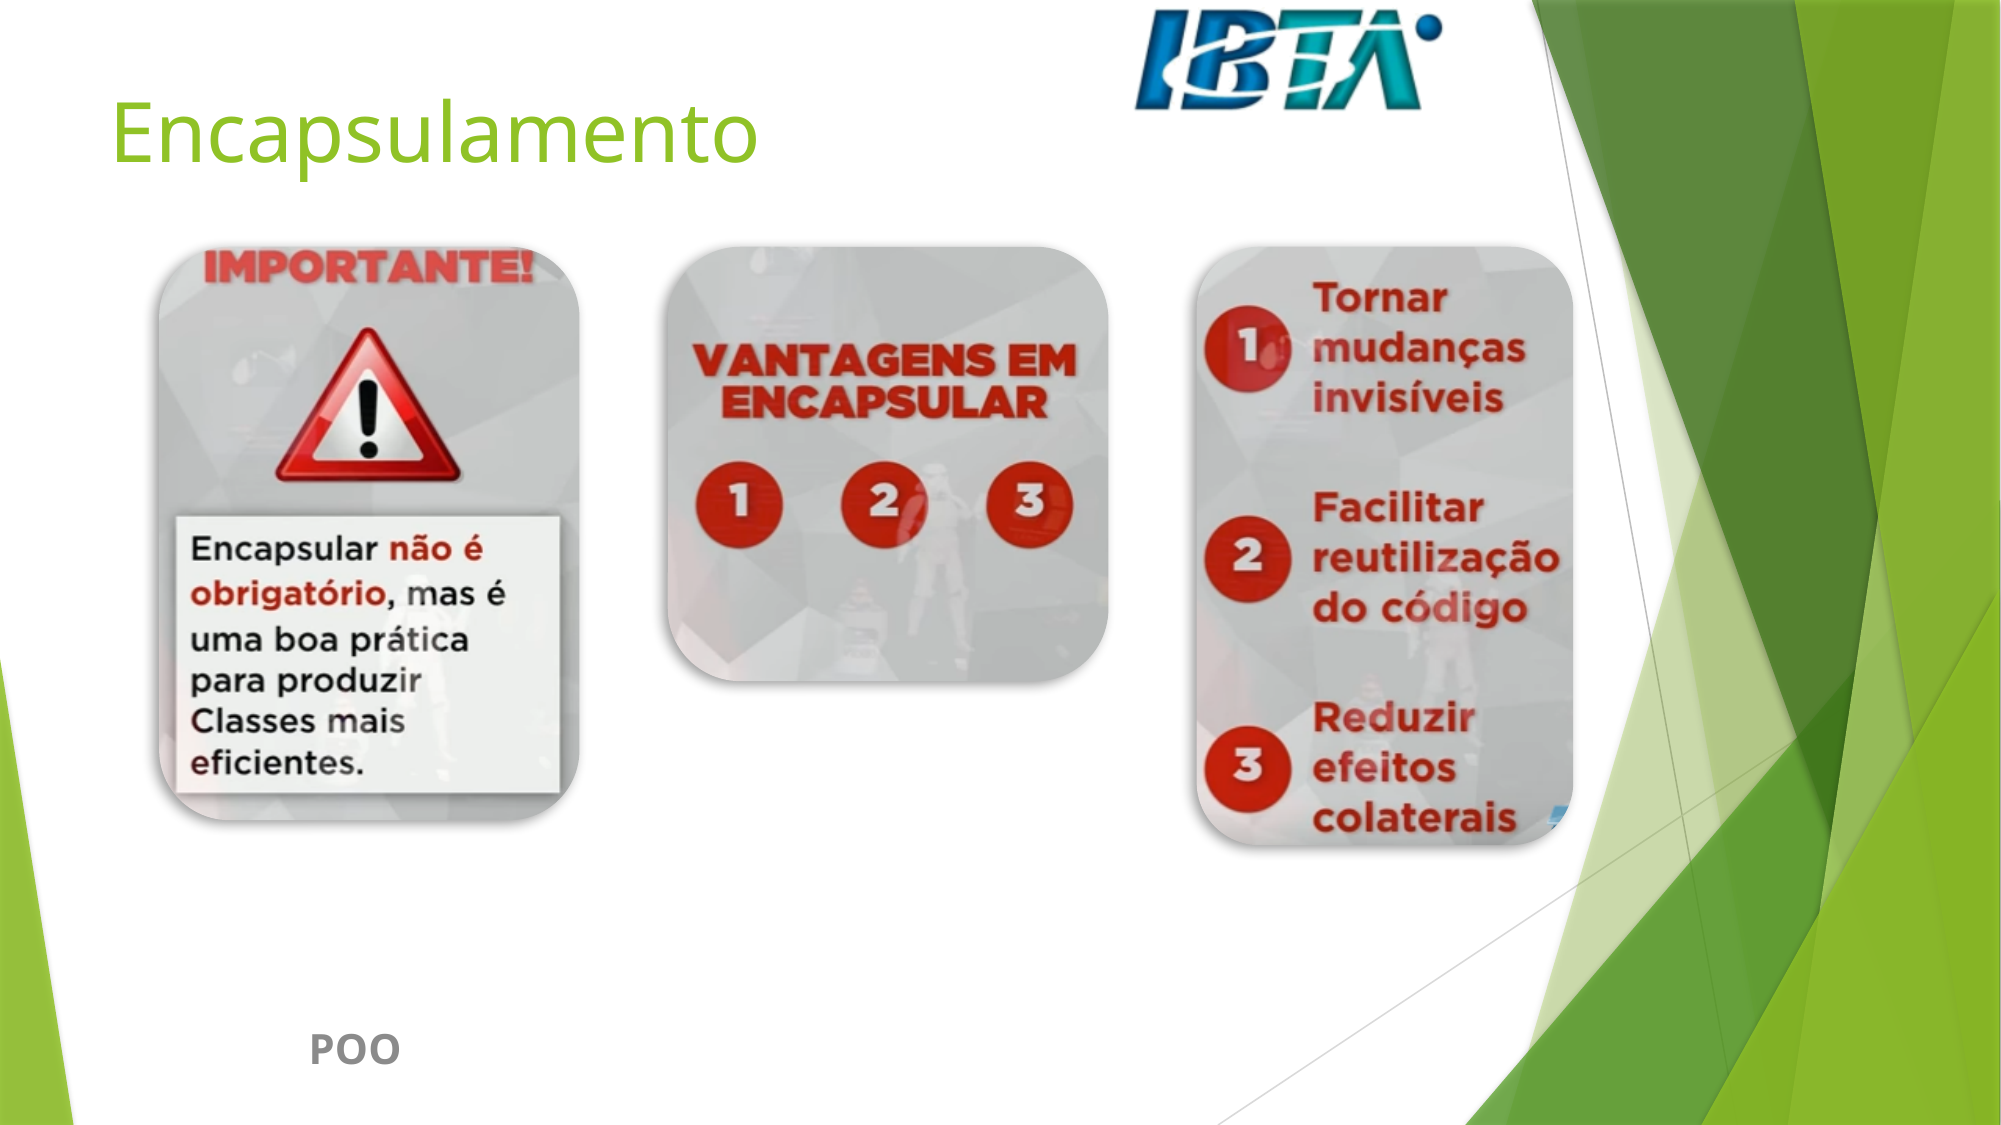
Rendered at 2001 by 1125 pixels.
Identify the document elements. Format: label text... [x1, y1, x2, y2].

picture [1107, 0, 1463, 121]
footer POO [293, 1042, 744, 1103]
picture [1196, 246, 1574, 846]
picture [158, 246, 580, 821]
picture [667, 246, 1109, 682]
title Encapsulamento [31, 71, 839, 289]
